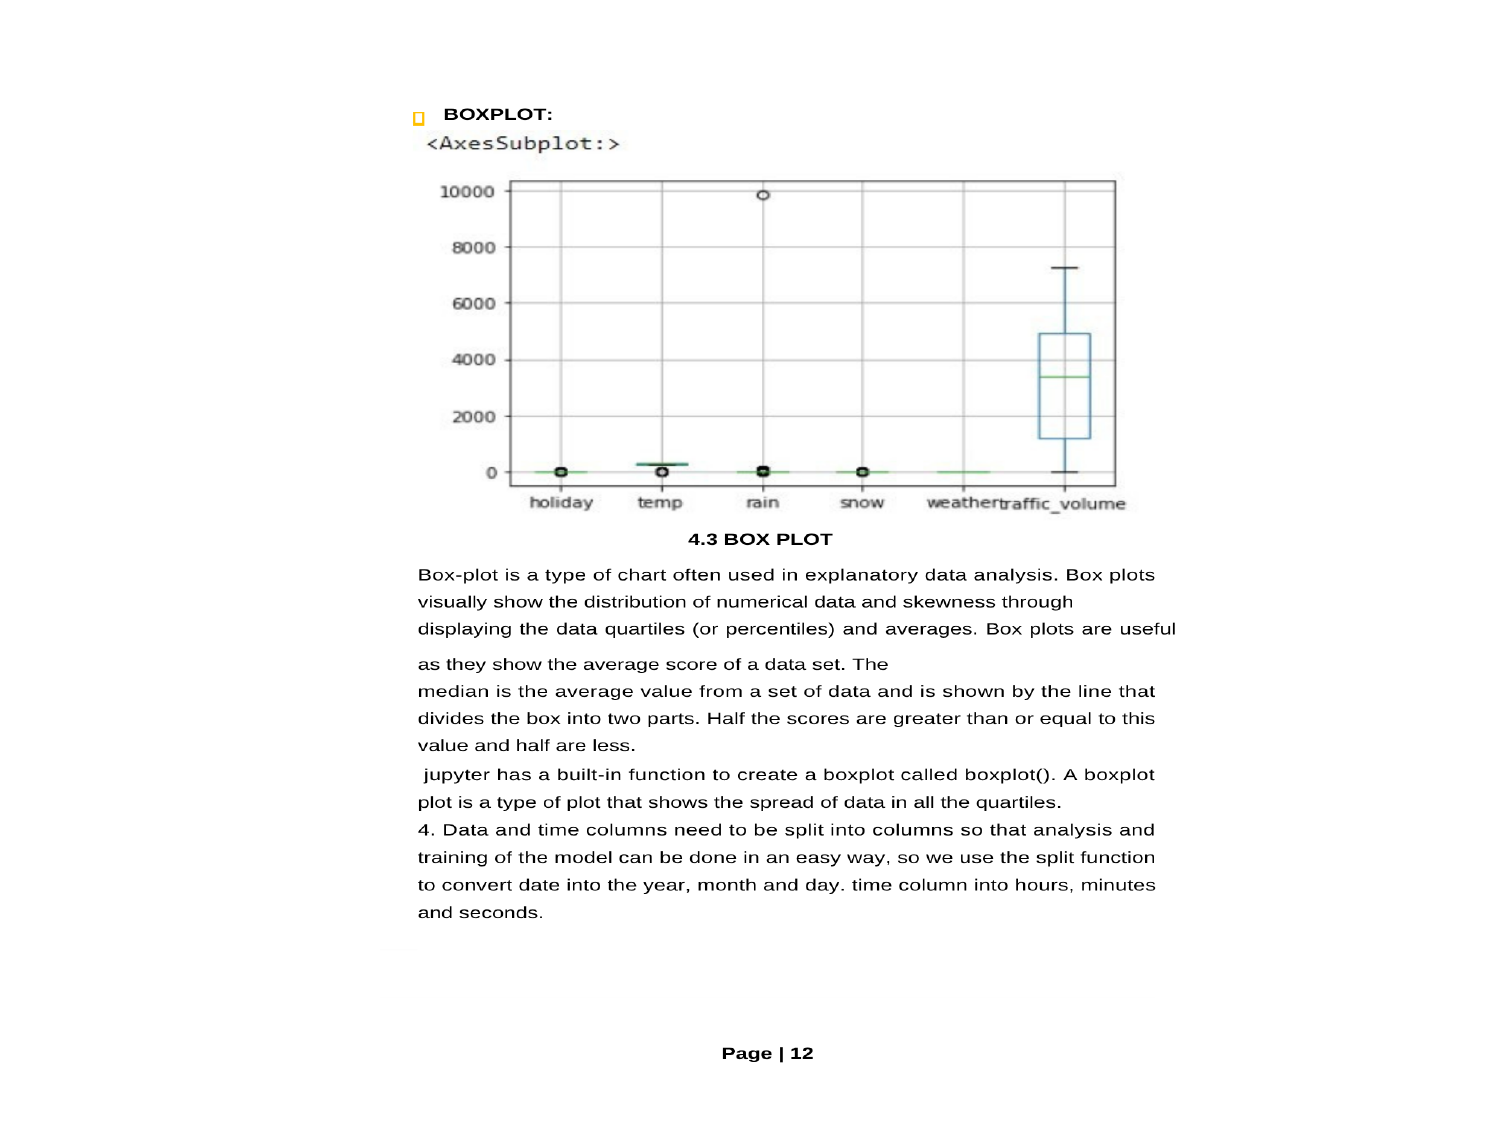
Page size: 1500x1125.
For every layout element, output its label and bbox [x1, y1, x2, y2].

picture [229, 0, 1282, 1125]
